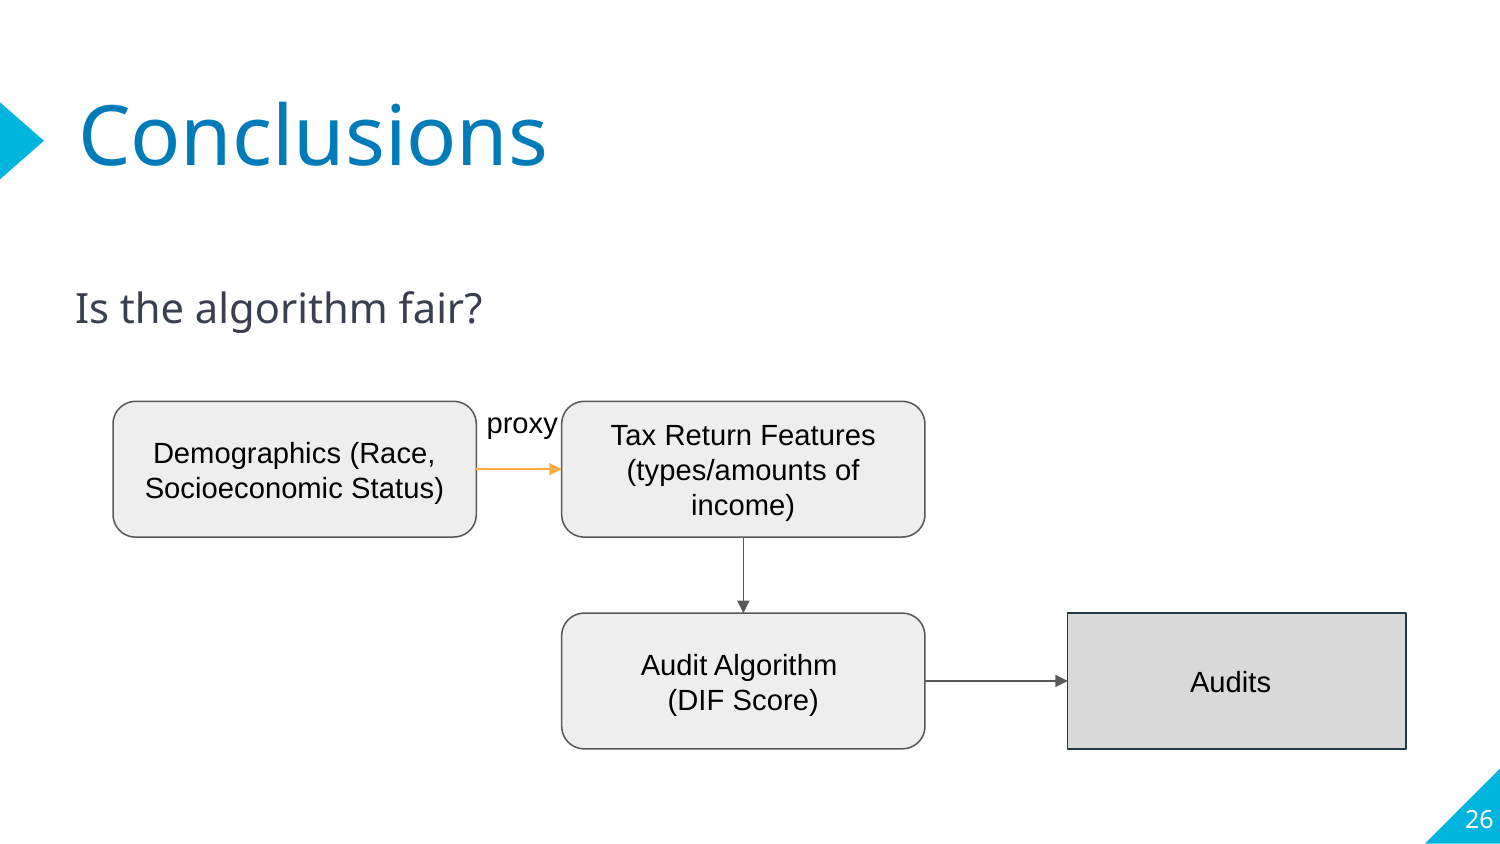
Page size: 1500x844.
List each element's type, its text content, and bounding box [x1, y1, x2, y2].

text_box Audits [1067, 613, 1406, 749]
text_box Demographics (Race, Socioeconomic Status) [113, 401, 477, 538]
text_box Audit Algorithm (DIF Score) [561, 613, 925, 749]
title Conclusions [78, 101, 1422, 280]
text_box Tax Return Features (types/amounts of income) [561, 401, 925, 538]
text_box proxy [471, 388, 600, 454]
slide_number ‹#› [1418, 760, 1494, 838]
list Is the algorithm fair? [75, 277, 533, 362]
